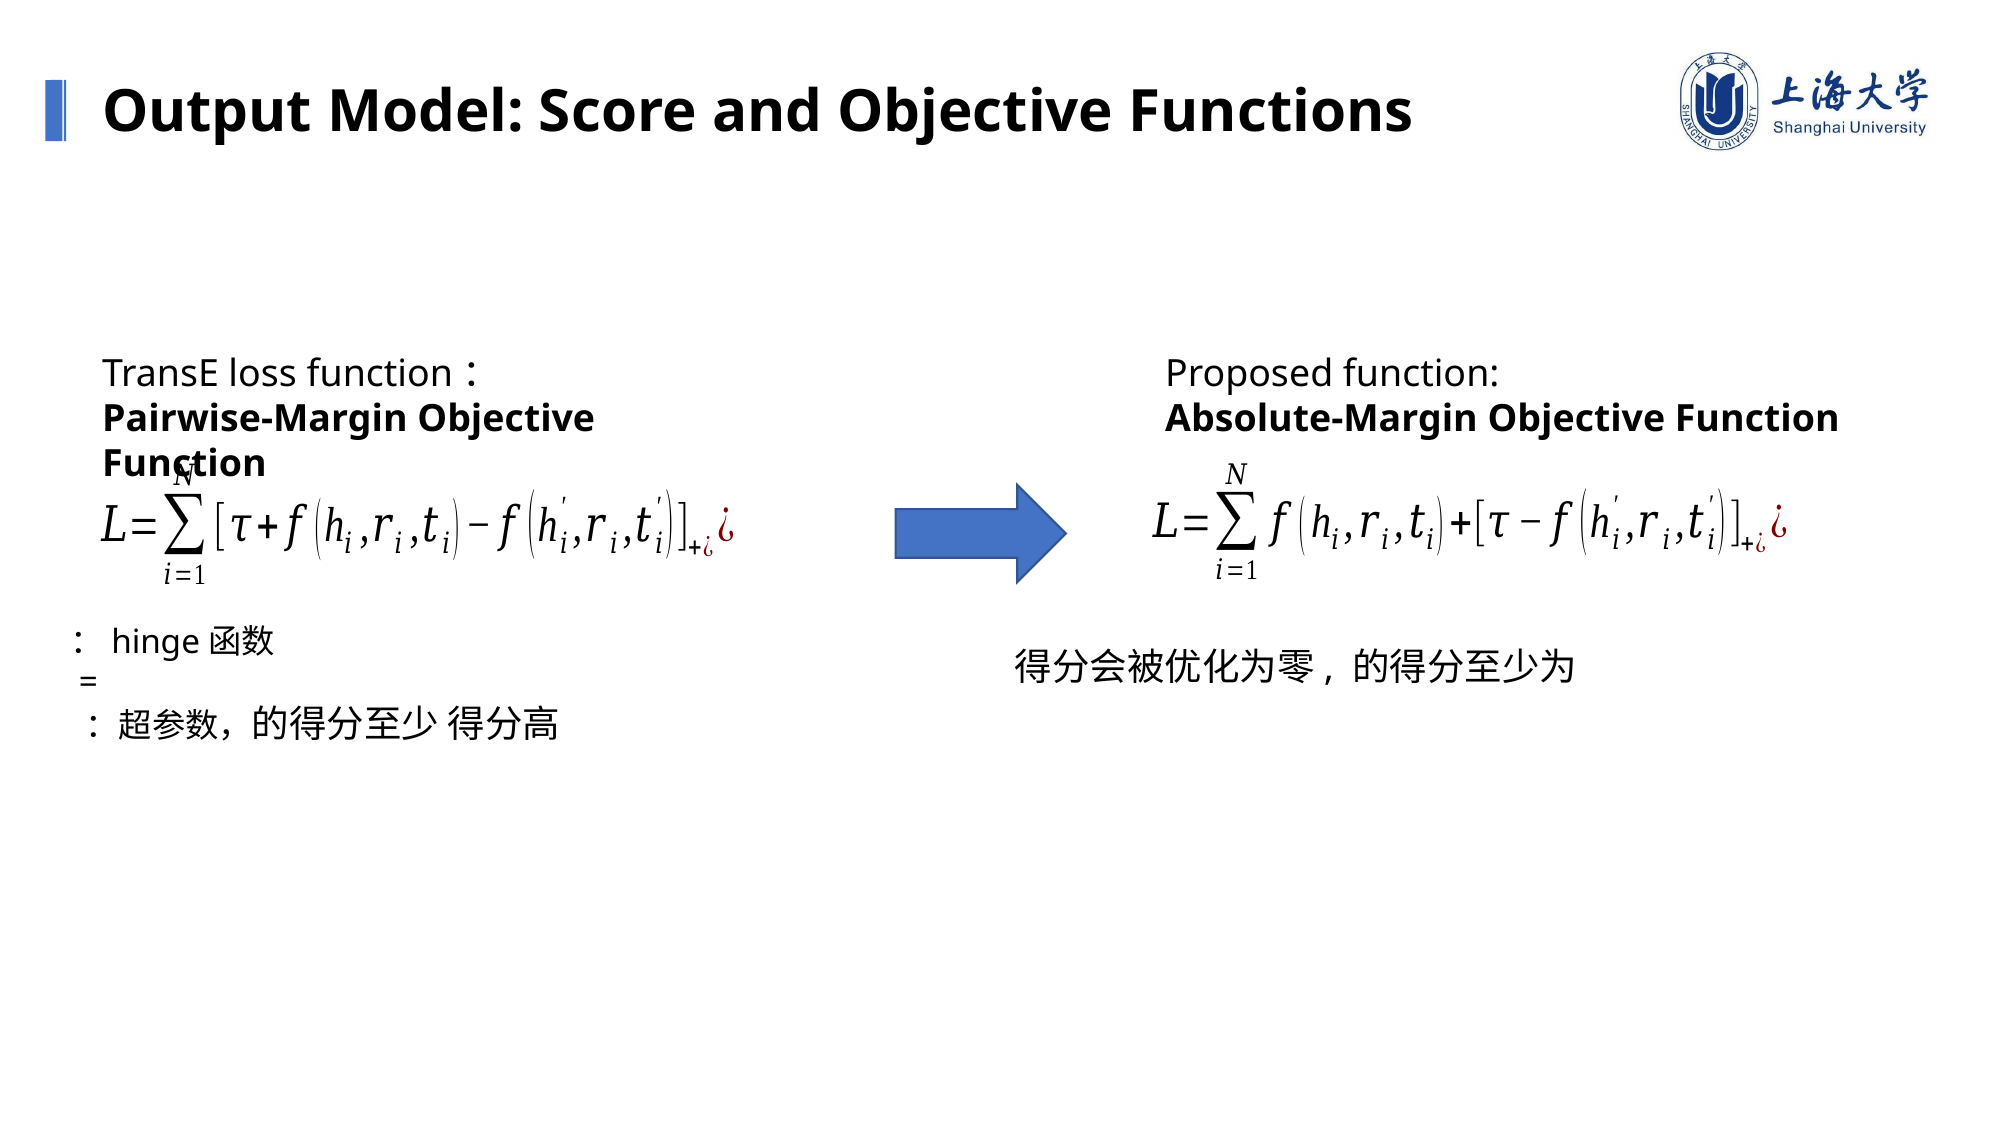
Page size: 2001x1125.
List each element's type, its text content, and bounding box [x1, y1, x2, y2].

picture [1669, 49, 1936, 153]
list Output Model: Score and Objective Functions [87, 74, 1440, 143]
text_box [894, 482, 1068, 585]
text_box Proposed function: Absolute-Margin Objective Function [1150, 341, 1859, 447]
text_box TransE loss function： Pairwise-Margin Objective Function [87, 341, 737, 492]
